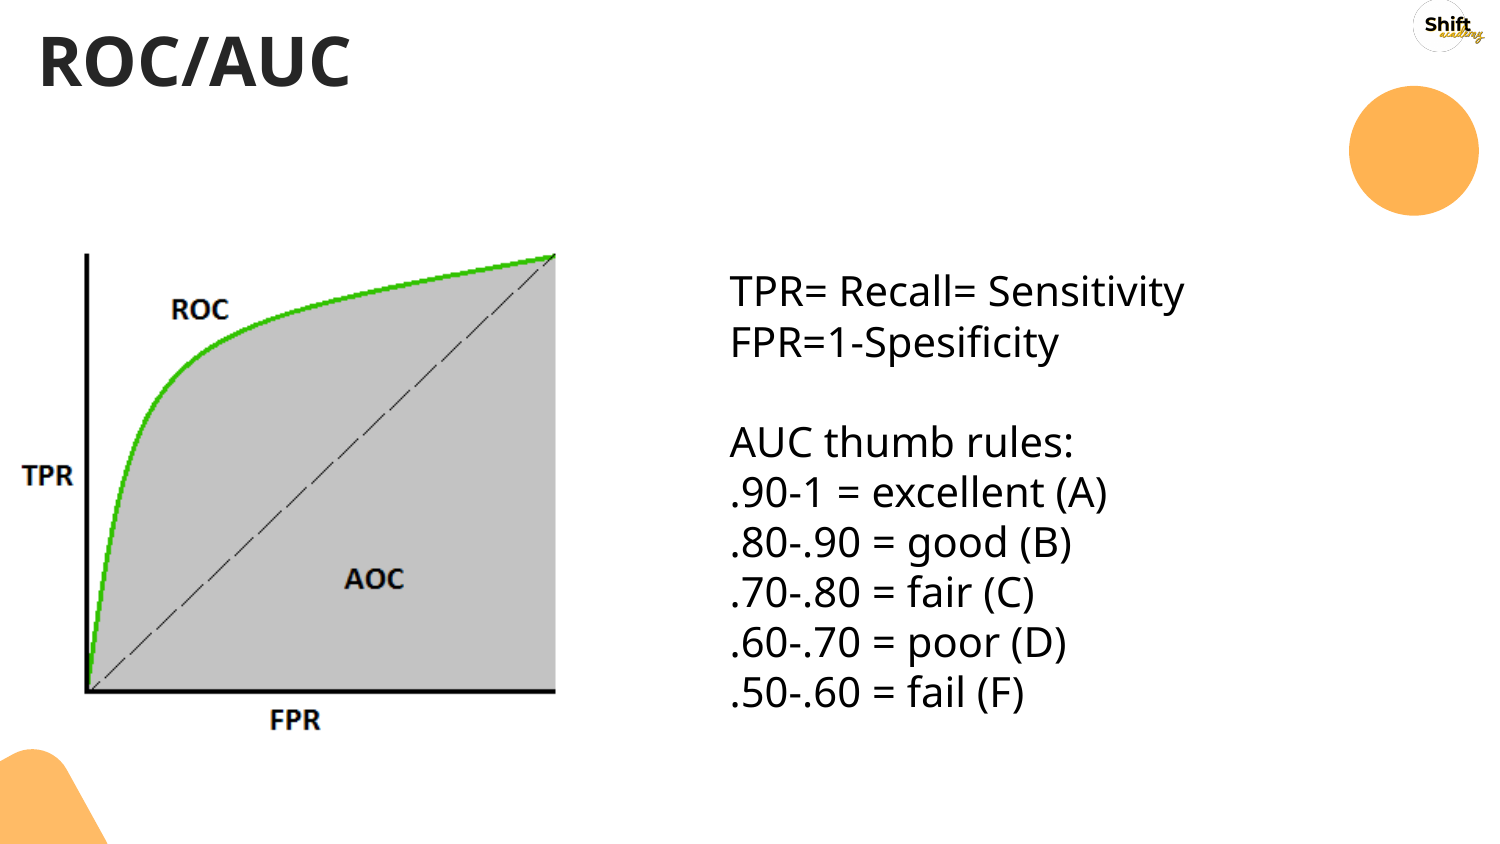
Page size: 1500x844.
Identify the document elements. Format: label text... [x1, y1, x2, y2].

text_box ROC/AUC [26, 12, 1329, 107]
text_box TPR= Recall= Sensitivity FPR=1-Spesificity AUC thumb rules: .90-1 = excellent (A) .80-.90 = good (B) .70-.80 = fair (C) .60-.70 = poor (D) .50-.60 = fail (F) [714, 257, 1471, 733]
text_box [1349, 85, 1479, 216]
picture [8, 232, 573, 749]
picture [1413, 0, 1491, 52]
text_box [0, 756, 108, 844]
